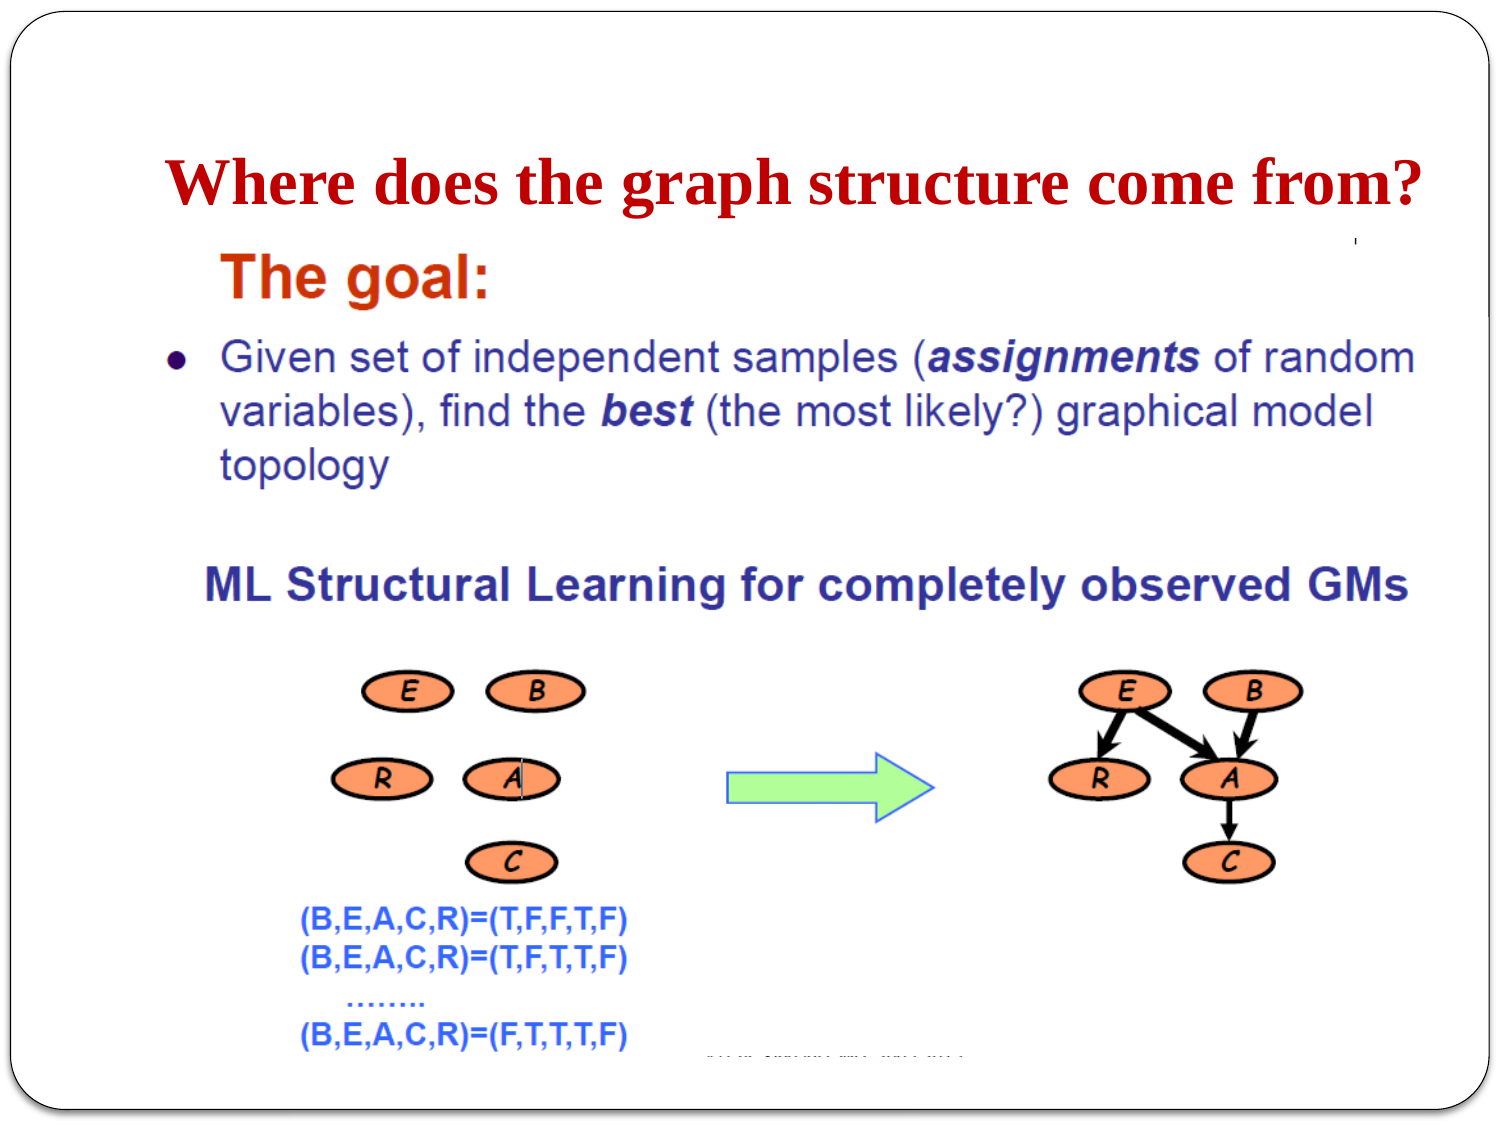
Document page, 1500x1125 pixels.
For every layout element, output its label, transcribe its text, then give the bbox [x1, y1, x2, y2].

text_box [195, 551, 1423, 1057]
title Where does the graph structure come from? [150, 45, 1446, 233]
picture [149, 238, 1423, 501]
